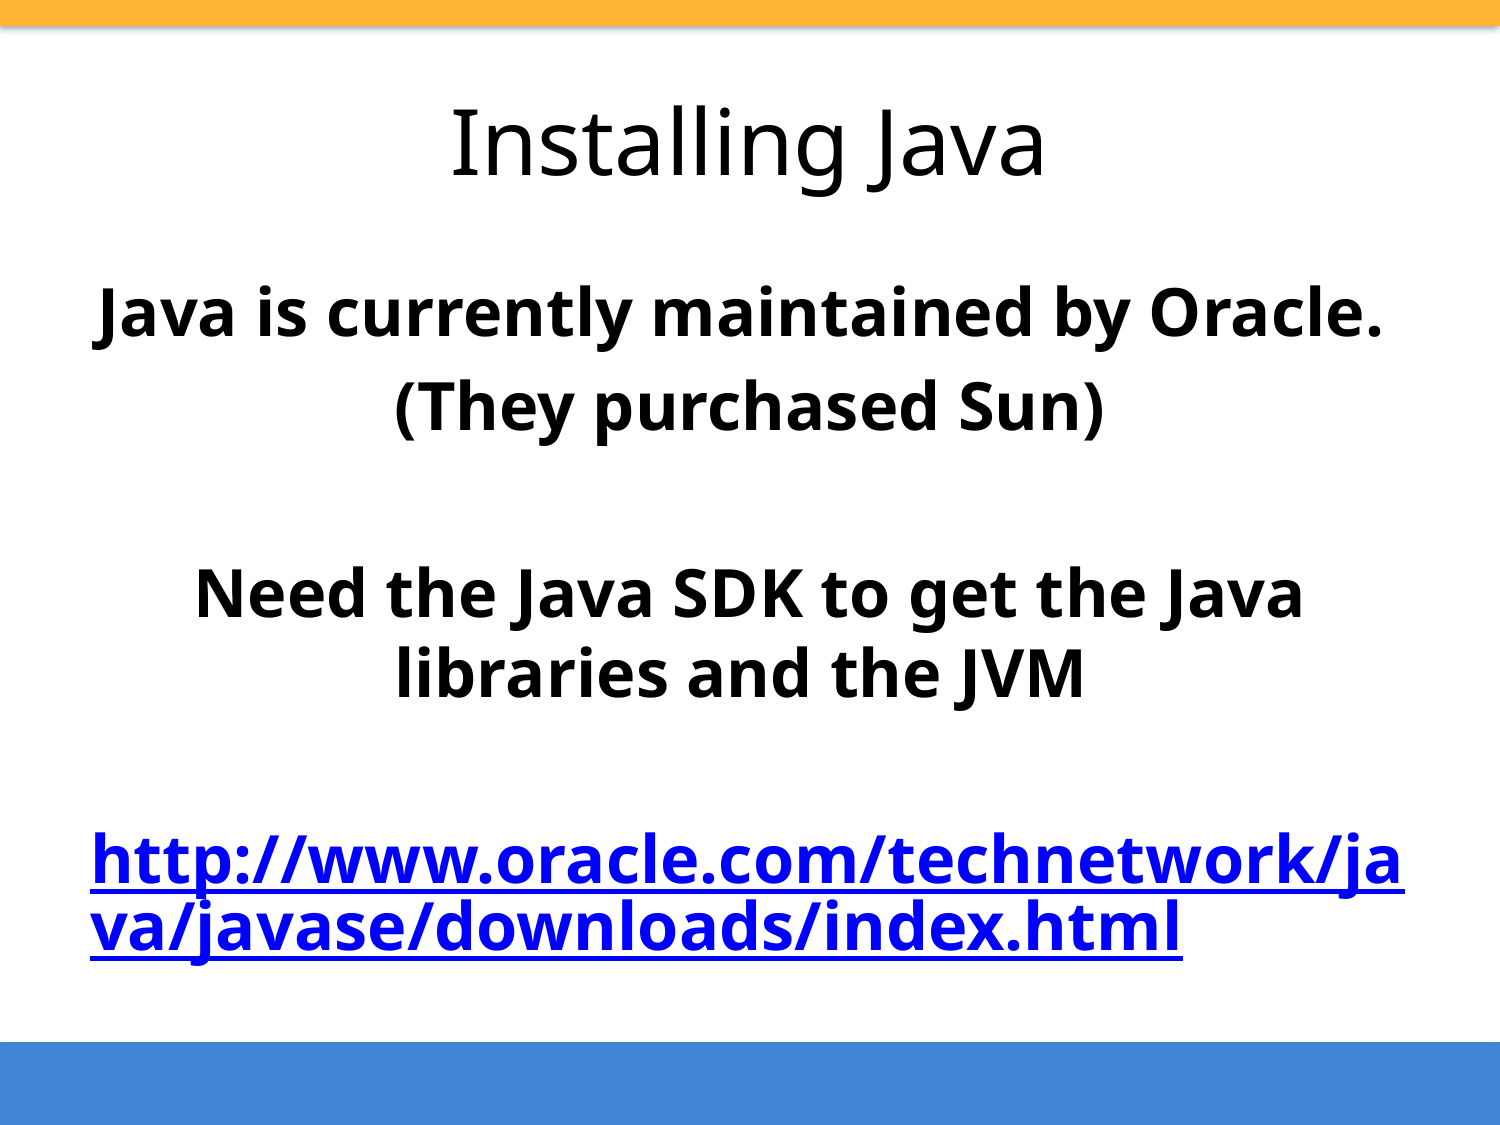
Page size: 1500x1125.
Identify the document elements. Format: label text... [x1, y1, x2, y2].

title Installing Java [75, 45, 1425, 233]
list Java is currently maintained by Oracle. (They purchased Sun) Need the Java SDK to get the Java libraries and the JVM http://www.oracle.com/technetwork/java/javase/downloads/index.html [75, 262, 1425, 1005]
